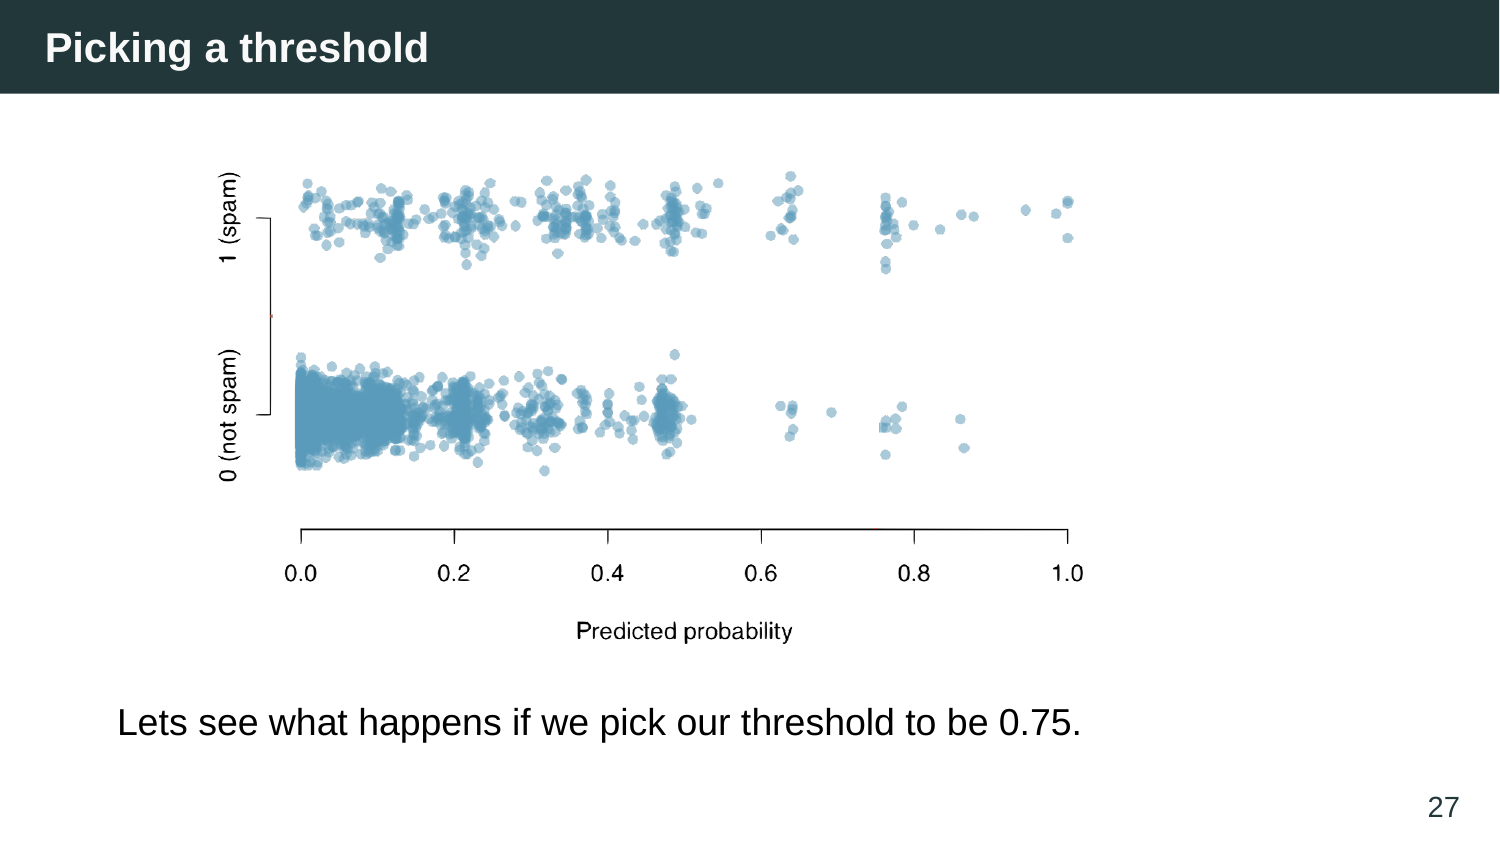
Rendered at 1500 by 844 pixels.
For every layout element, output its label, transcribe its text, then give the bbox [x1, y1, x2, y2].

title Picking a threshold [33, 20, 1467, 70]
text_box Lets see what happens if we pick our threshold to be 0.75. [112, 690, 1372, 785]
text_box 27 [1423, 784, 1467, 815]
text_box [0, 0, 1500, 94]
picture [206, 100, 1104, 661]
